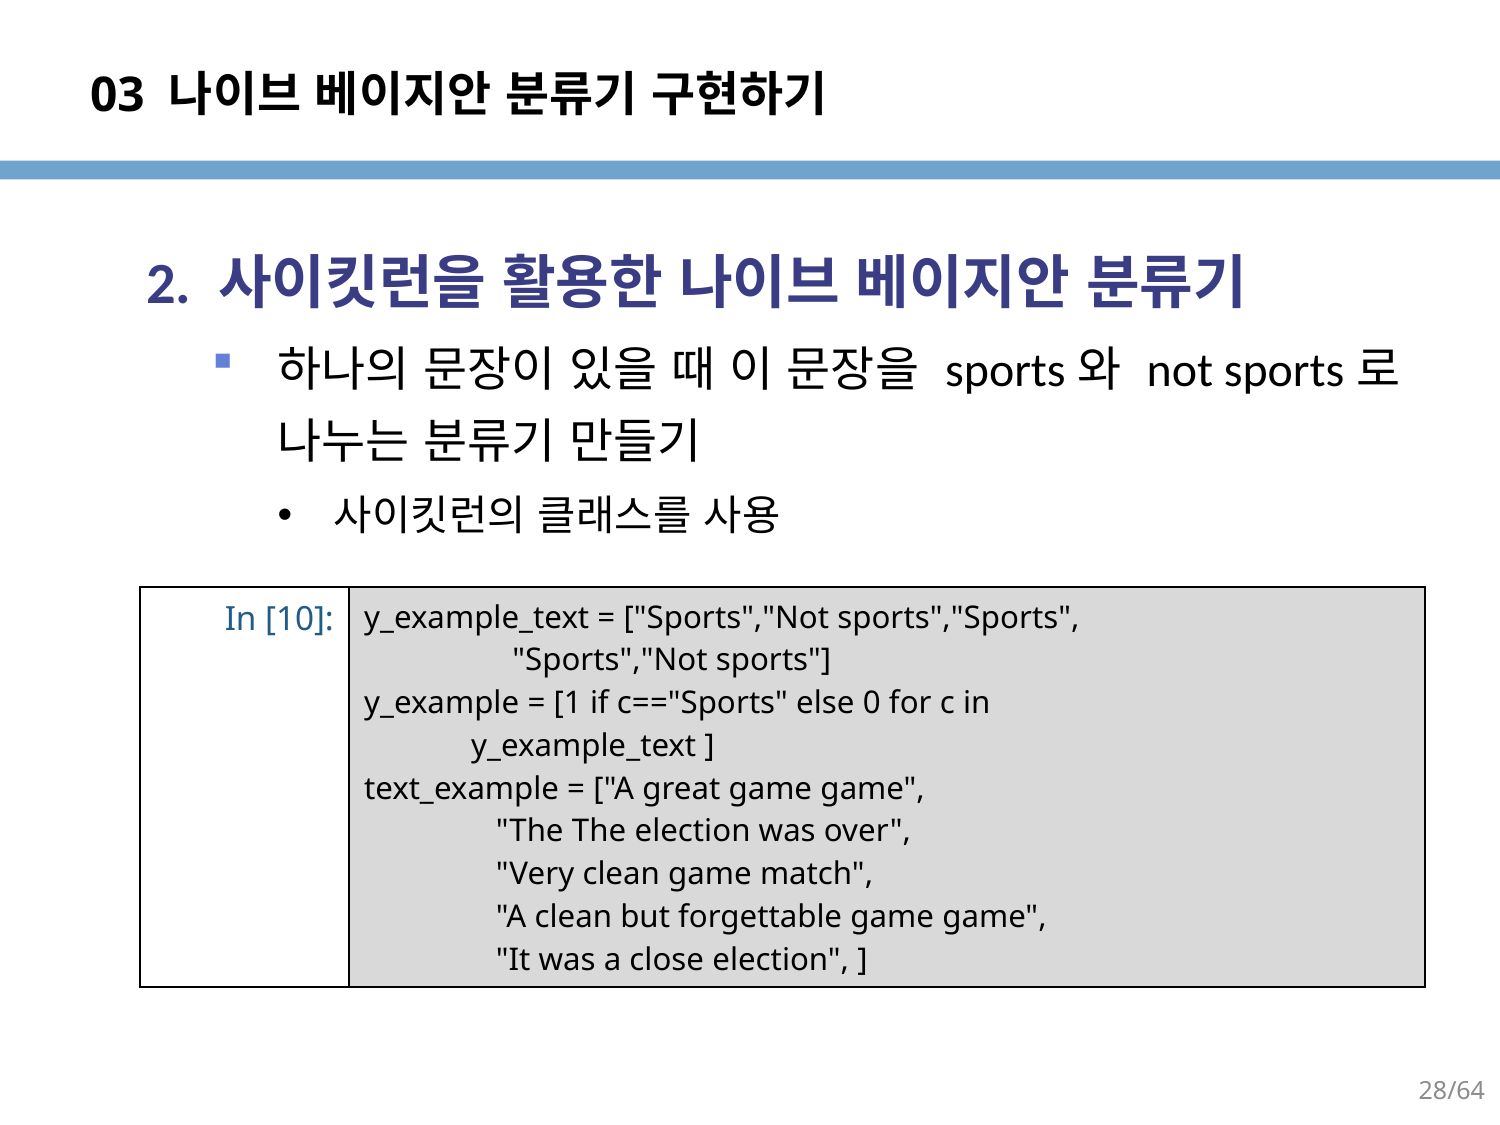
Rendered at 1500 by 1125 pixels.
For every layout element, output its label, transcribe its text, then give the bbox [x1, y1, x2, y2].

list 2. 사이킷런을 활용한 나이브 베이지안 분류기 하나의 문장이 있을 때 이 문장을 sports와 not sports로 나누는 분류기 만들기 사이킷런의 클래스를 사용 [75, 219, 1425, 1066]
table_header In [10]: [141, 588, 348, 986]
table_header y_example_text = ["Sports","Not sports","Sports", "Sports","Not sports"] y_example = [1 if c=="Sports" else 0 for c in y_example_text ] text_example = ["A great game game", "The The election was over", "Very clean game match", "A clean but forgettable game game", "It was a close election", ] [350, 588, 1424, 986]
title 03 나이브 베이지안 분류기 구현하기 [75, 45, 1250, 139]
slide_number 28/64 [1149, 1061, 1500, 1122]
